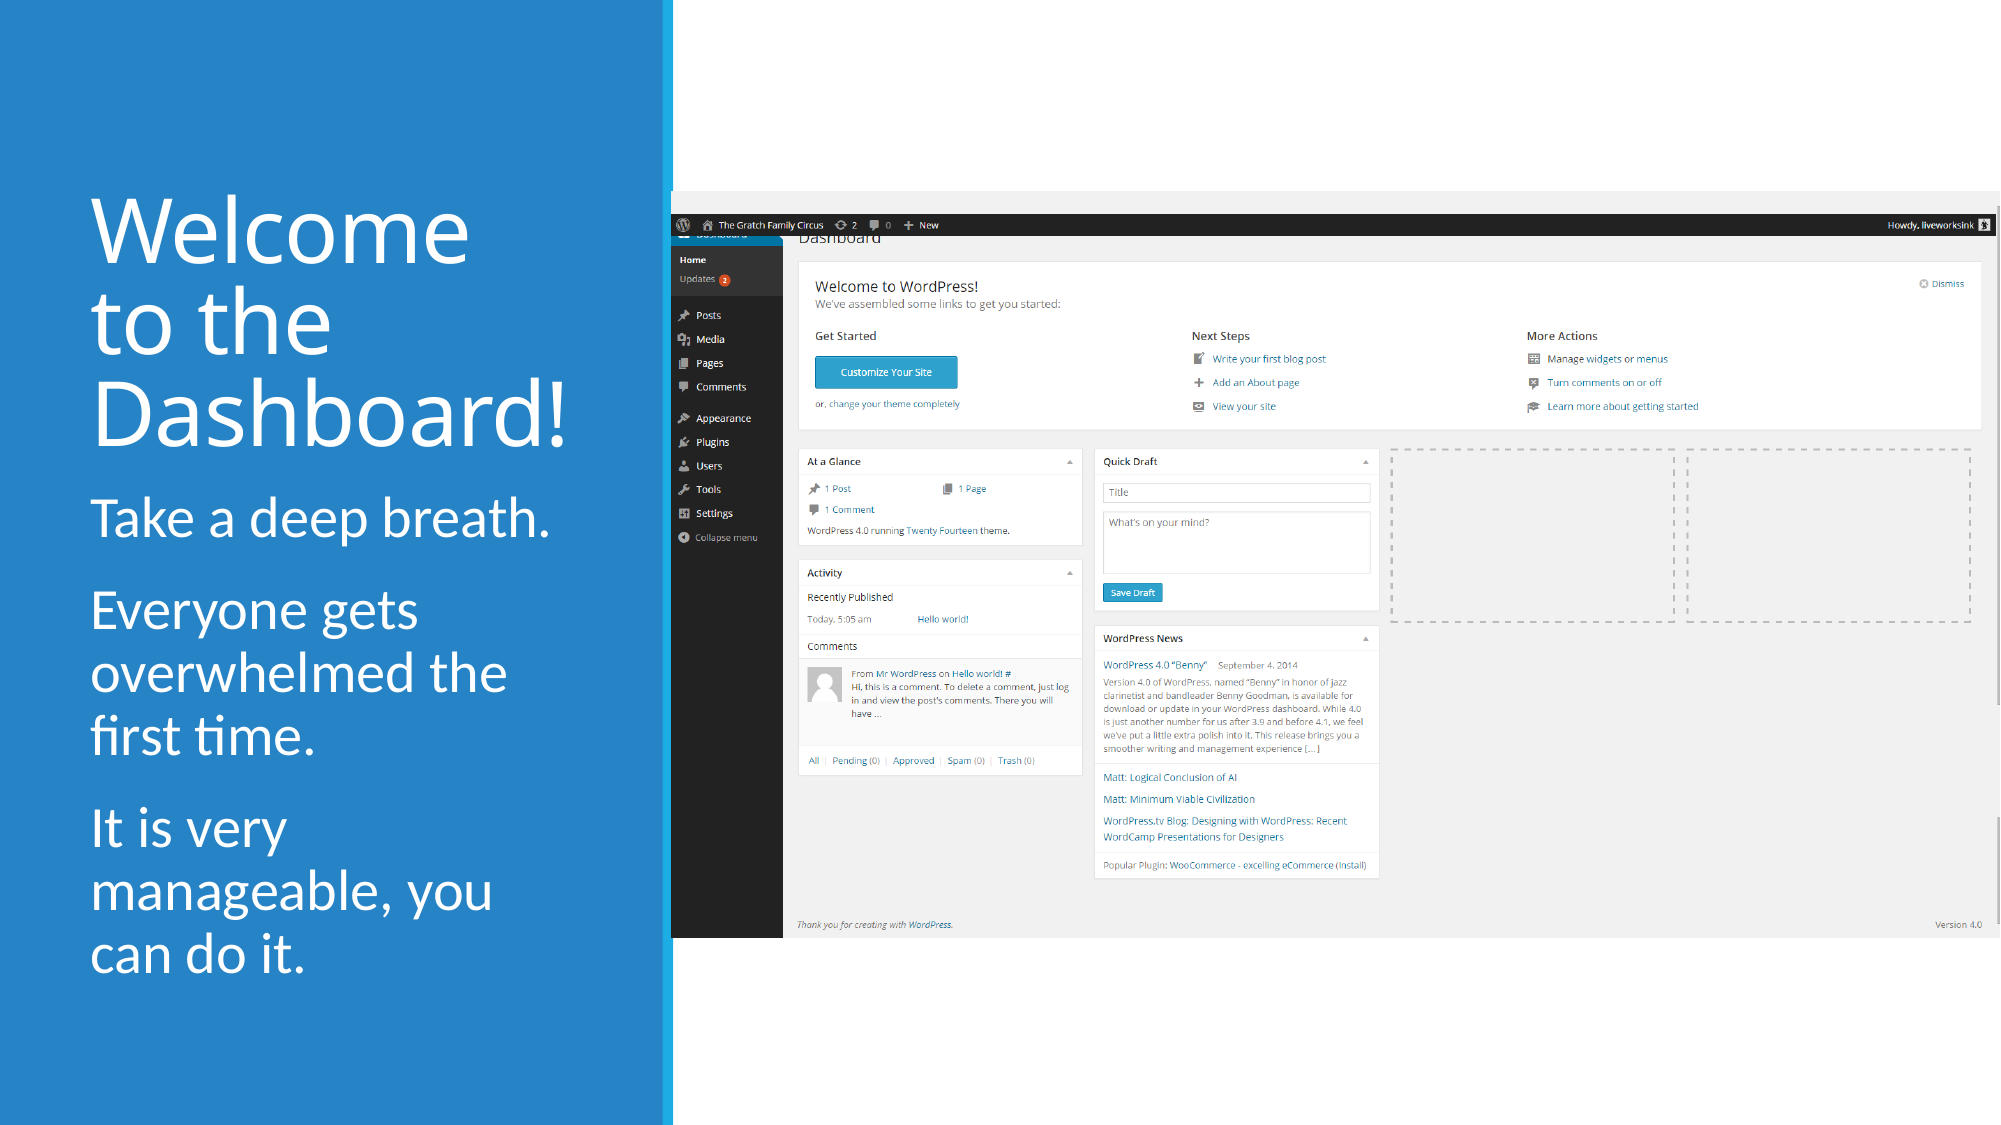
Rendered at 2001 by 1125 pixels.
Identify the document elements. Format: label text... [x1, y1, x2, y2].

list Take a deep breath. Everyone gets overwhelmed the first time. It is very manageable, you can do it. [75, 479, 600, 1035]
title Welcome to the Dashboard! [75, 97, 600, 473]
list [671, 191, 2000, 938]
